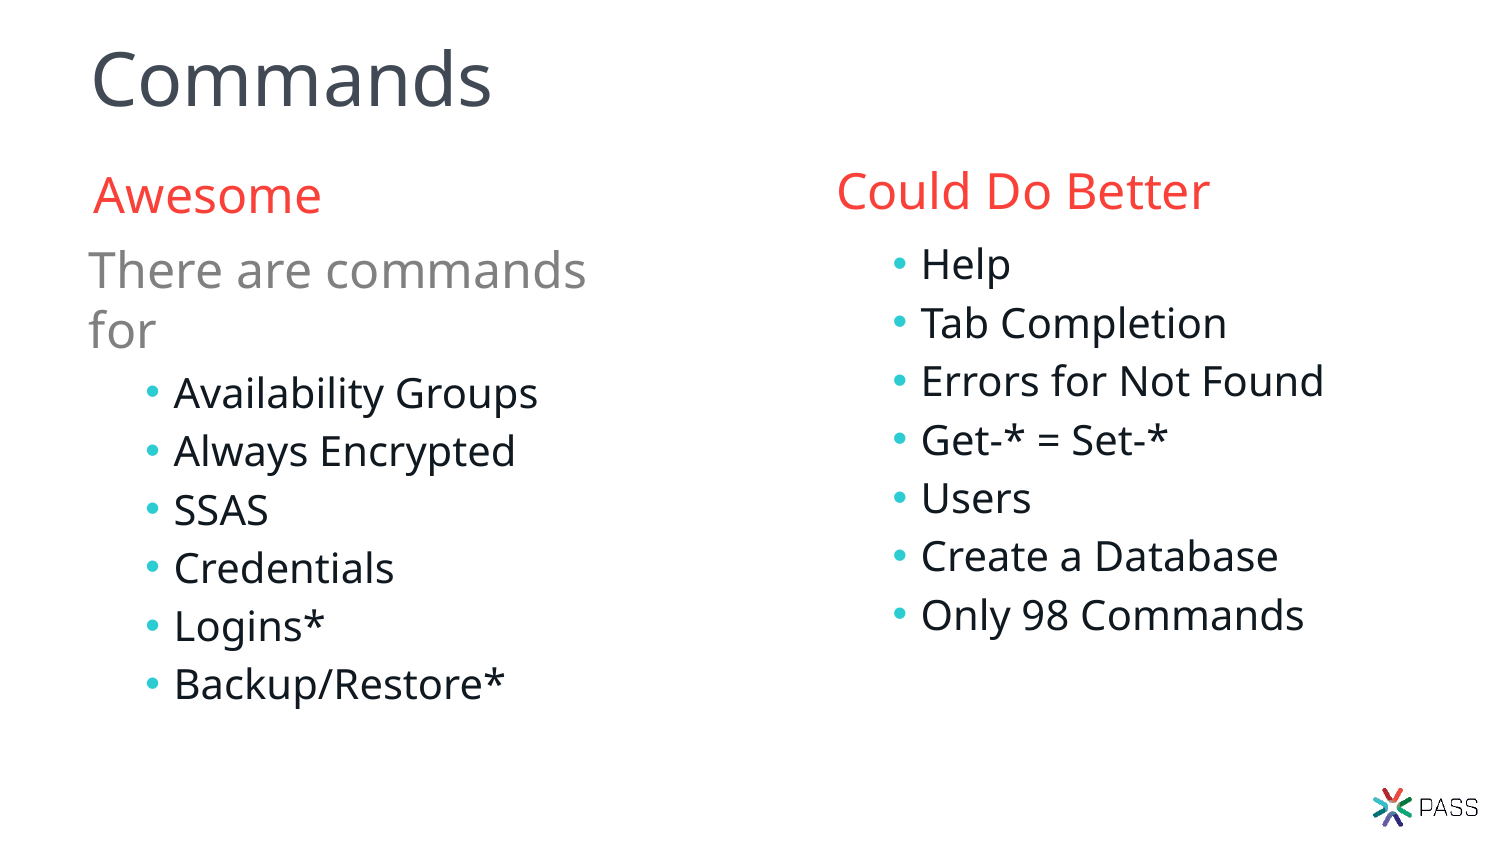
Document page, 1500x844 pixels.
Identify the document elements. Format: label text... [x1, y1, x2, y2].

picture [1371, 785, 1479, 829]
list There are commands for Availability Groups Always Encrypted SSAS Credentials Logins* Backup/Restore* [74, 230, 678, 779]
list Help Tab Completion Errors for Not Found Get-* = Set-* Users Create a Database Only 98 Commands [821, 230, 1425, 779]
list Could Do Better [821, 162, 1425, 227]
list Awesome [78, 166, 683, 231]
title Commands [75, 41, 1425, 142]
